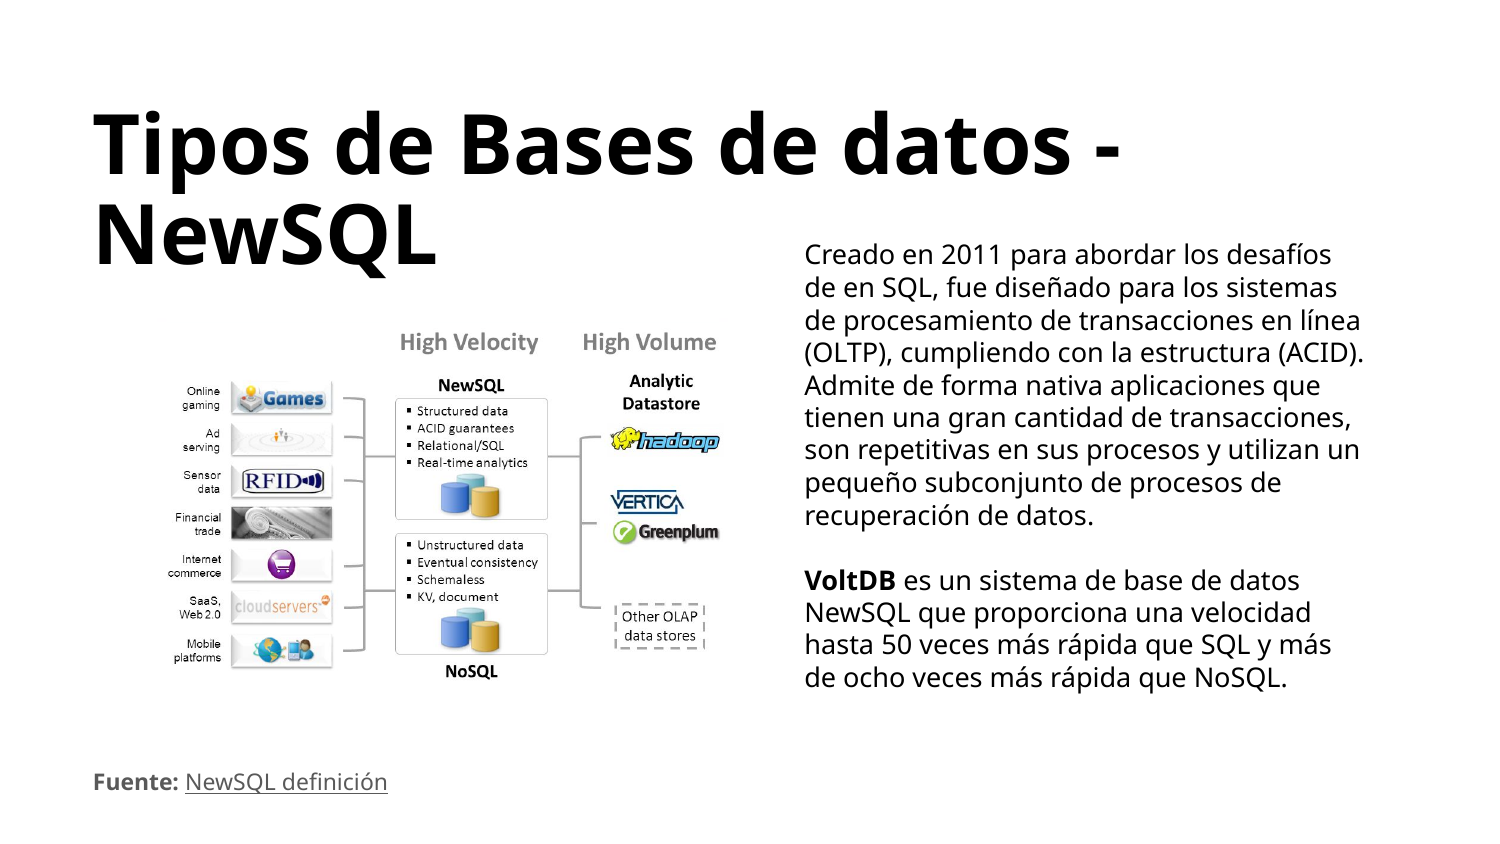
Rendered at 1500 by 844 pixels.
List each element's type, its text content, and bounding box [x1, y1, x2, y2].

text_box Fuente: NewSQL definición [77, 752, 750, 815]
text_box Tipos de Bases de datos - NewSQL [77, 87, 1414, 298]
text_box Creado en 2011 para abordar los desafíos de en SQL, fue diseñado para los sistemas de procesamiento de transacciones en línea (OLTP), cumpliendo con la estructura (ACID). Admite de forma nativa aplicaciones que tienen una gran cantidad de transacciones, son repetitivas en sus procesos y utilizan un pequeño subconjunto de procesos de recuperación de datos. VoltDB es un sistema de base de datos NewSQL que proporciona una velocidad hasta 50 veces más rápida que SQL y más de ocho veces más rápida que NoSQL. [789, 222, 1384, 708]
picture [156, 317, 729, 686]
